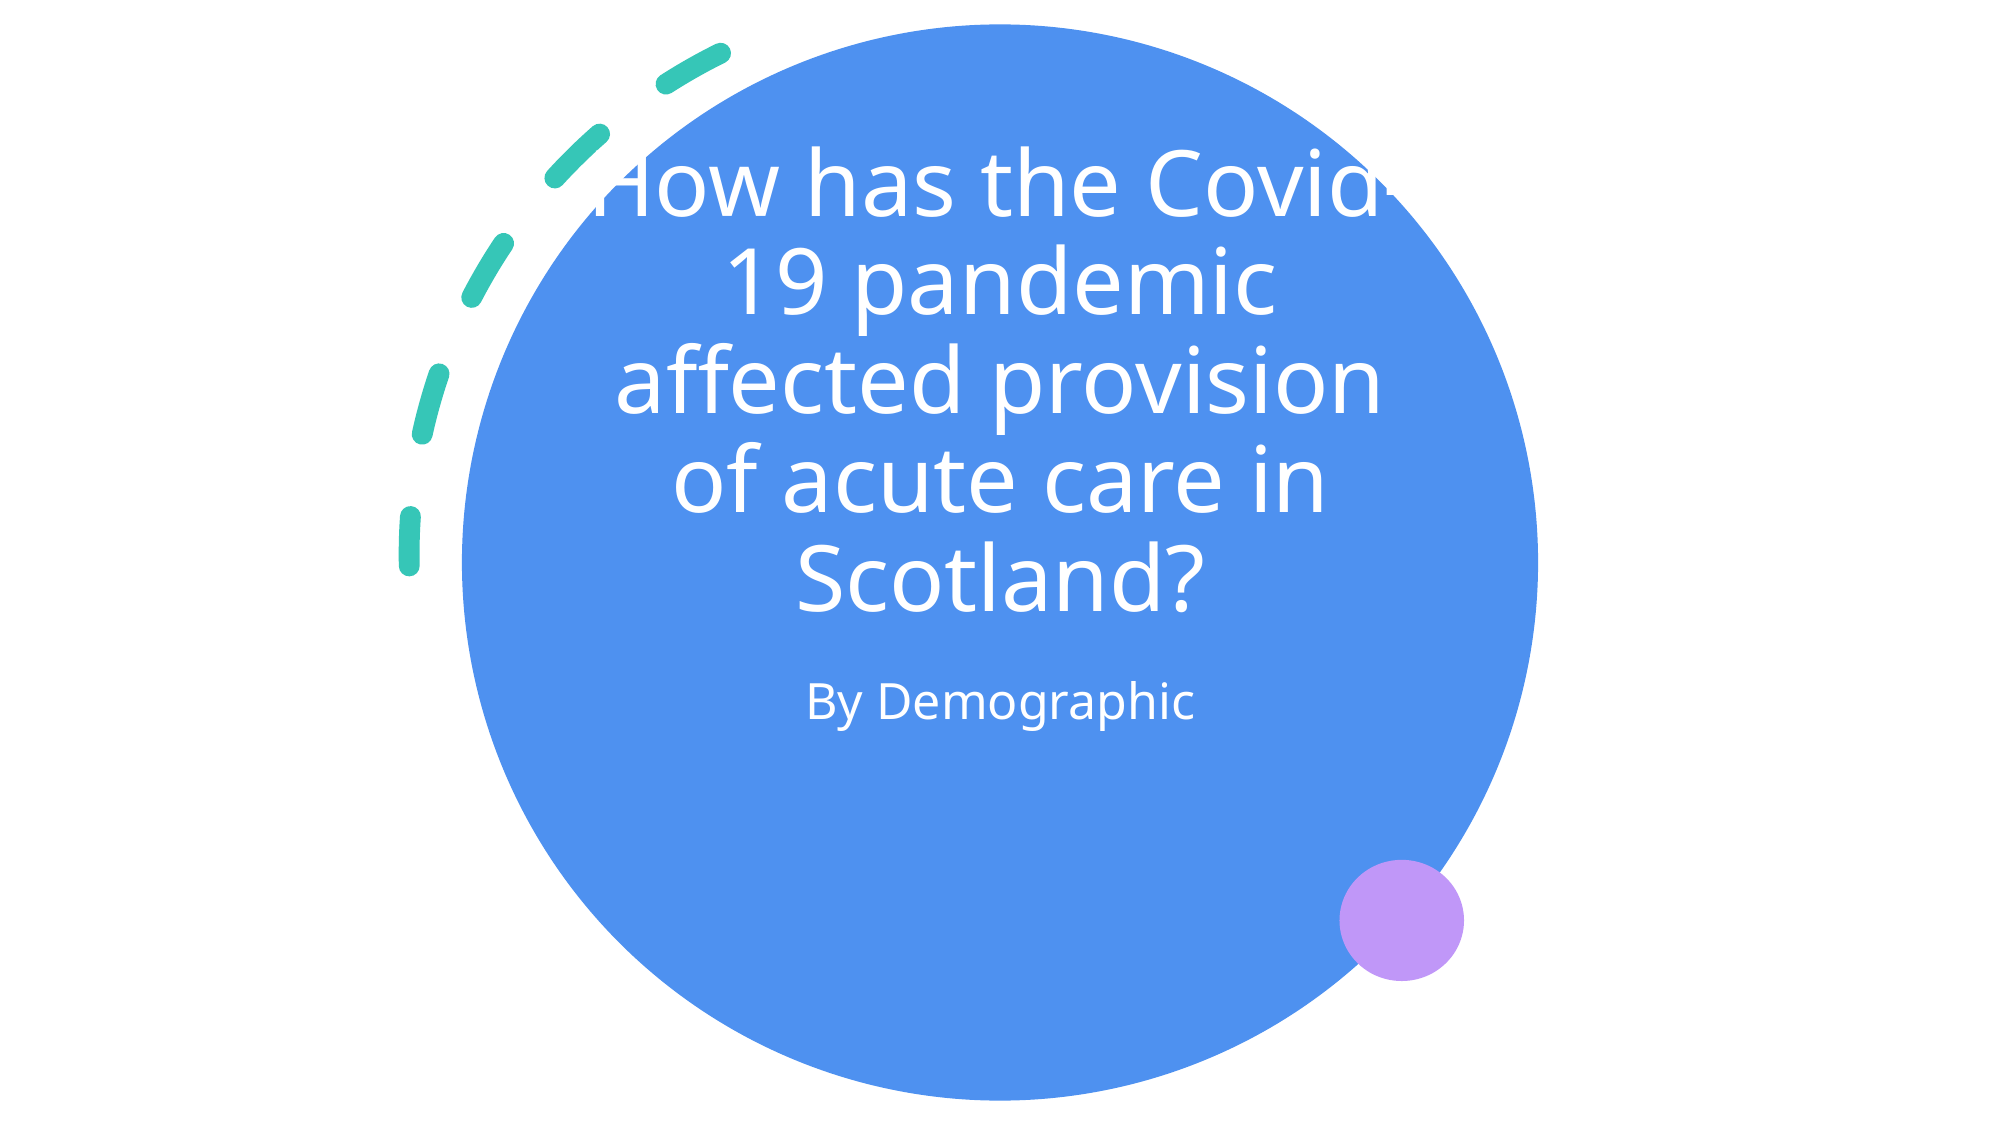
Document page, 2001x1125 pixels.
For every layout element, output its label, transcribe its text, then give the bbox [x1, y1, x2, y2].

list By Demographic [544, 668, 1457, 921]
title How has the Covid-19 pandemic affected provision of acute care in Scotland? [544, 226, 1457, 639]
